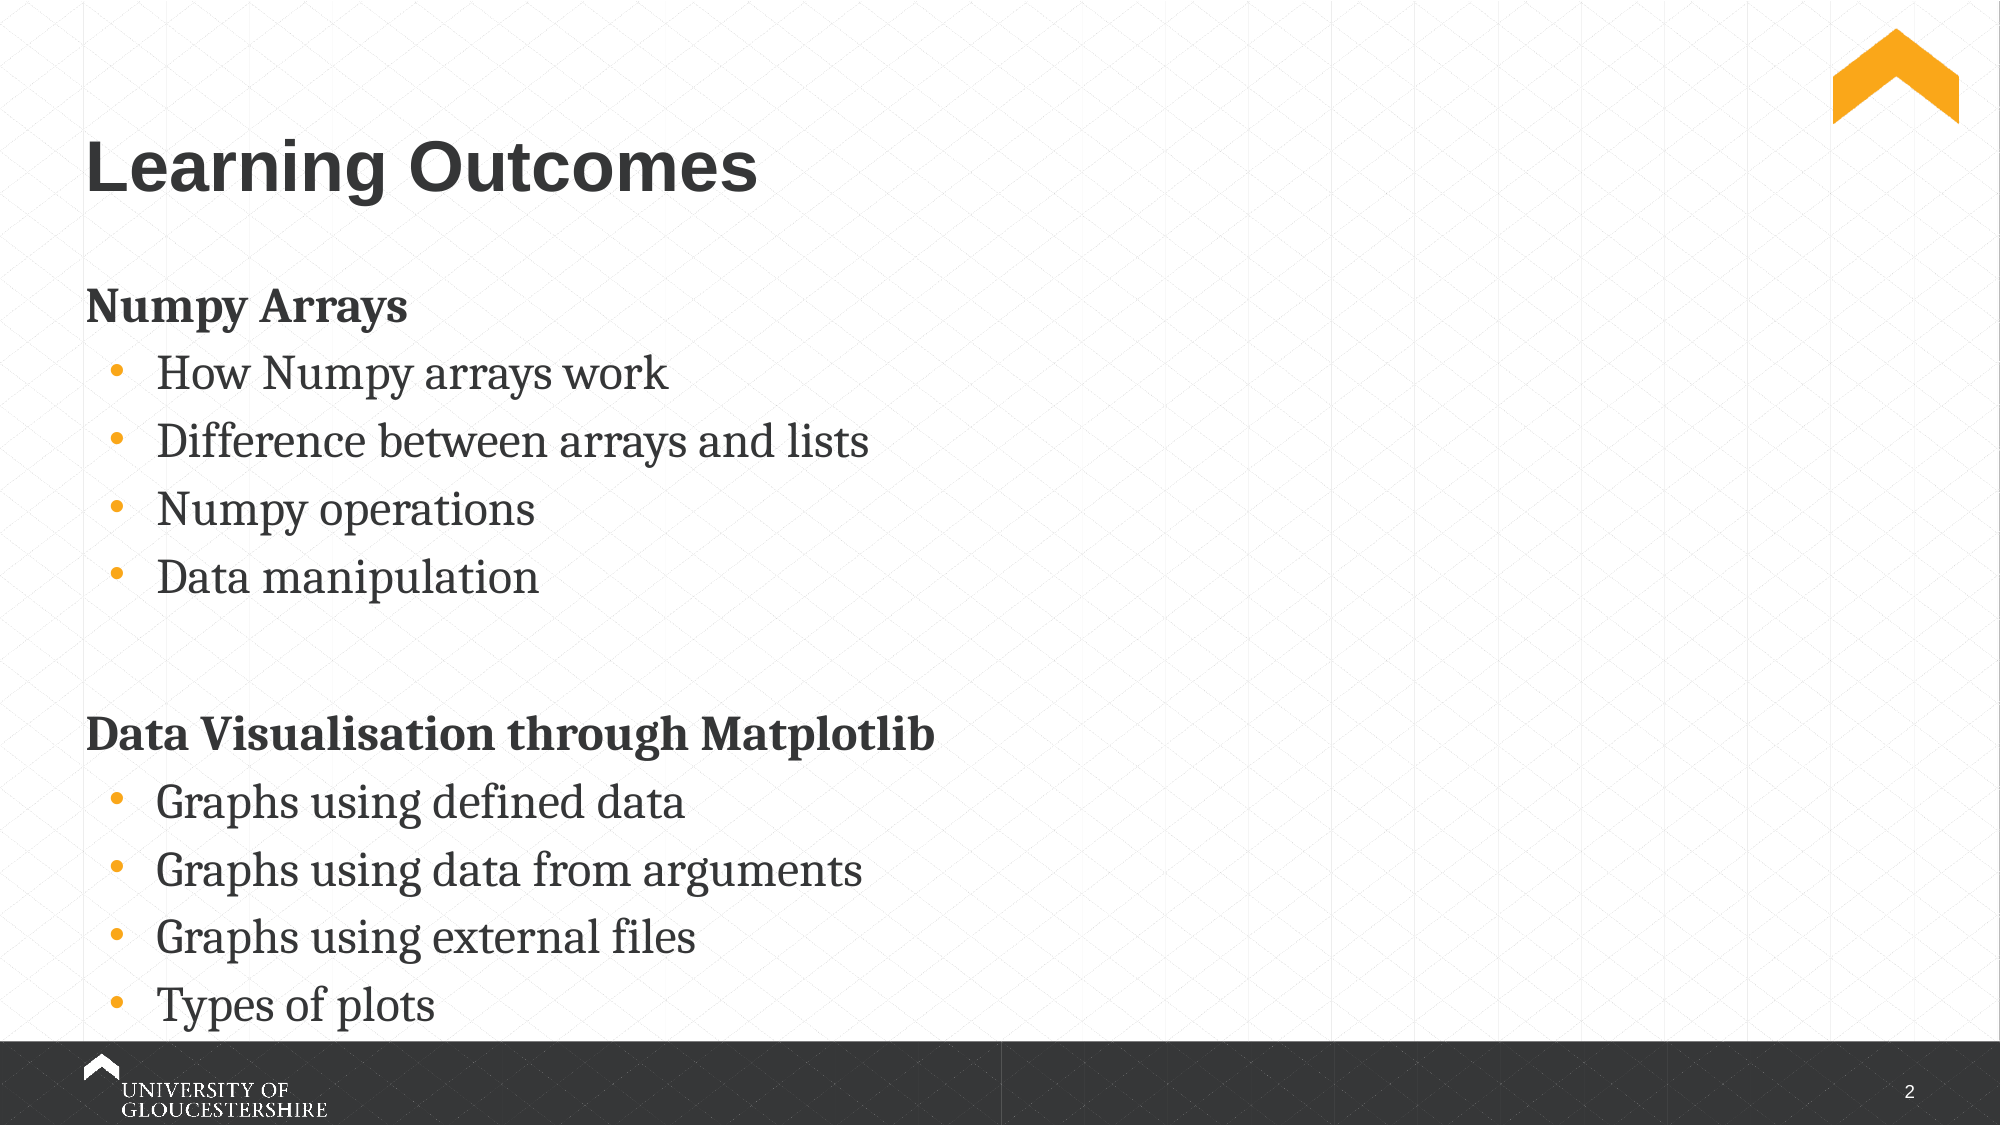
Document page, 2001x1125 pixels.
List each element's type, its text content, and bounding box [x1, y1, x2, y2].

list Numpy Arrays How Numpy arrays work Difference between arrays and lists Numpy operations Data manipulation Data Visualisation through Matplotlib Graphs using defined data Graphs using data from arguments Graphs using external files Types of plots [85, 217, 1833, 1052]
title Learning Outcomes [85, 138, 983, 217]
picture [0, 1, 2001, 1125]
